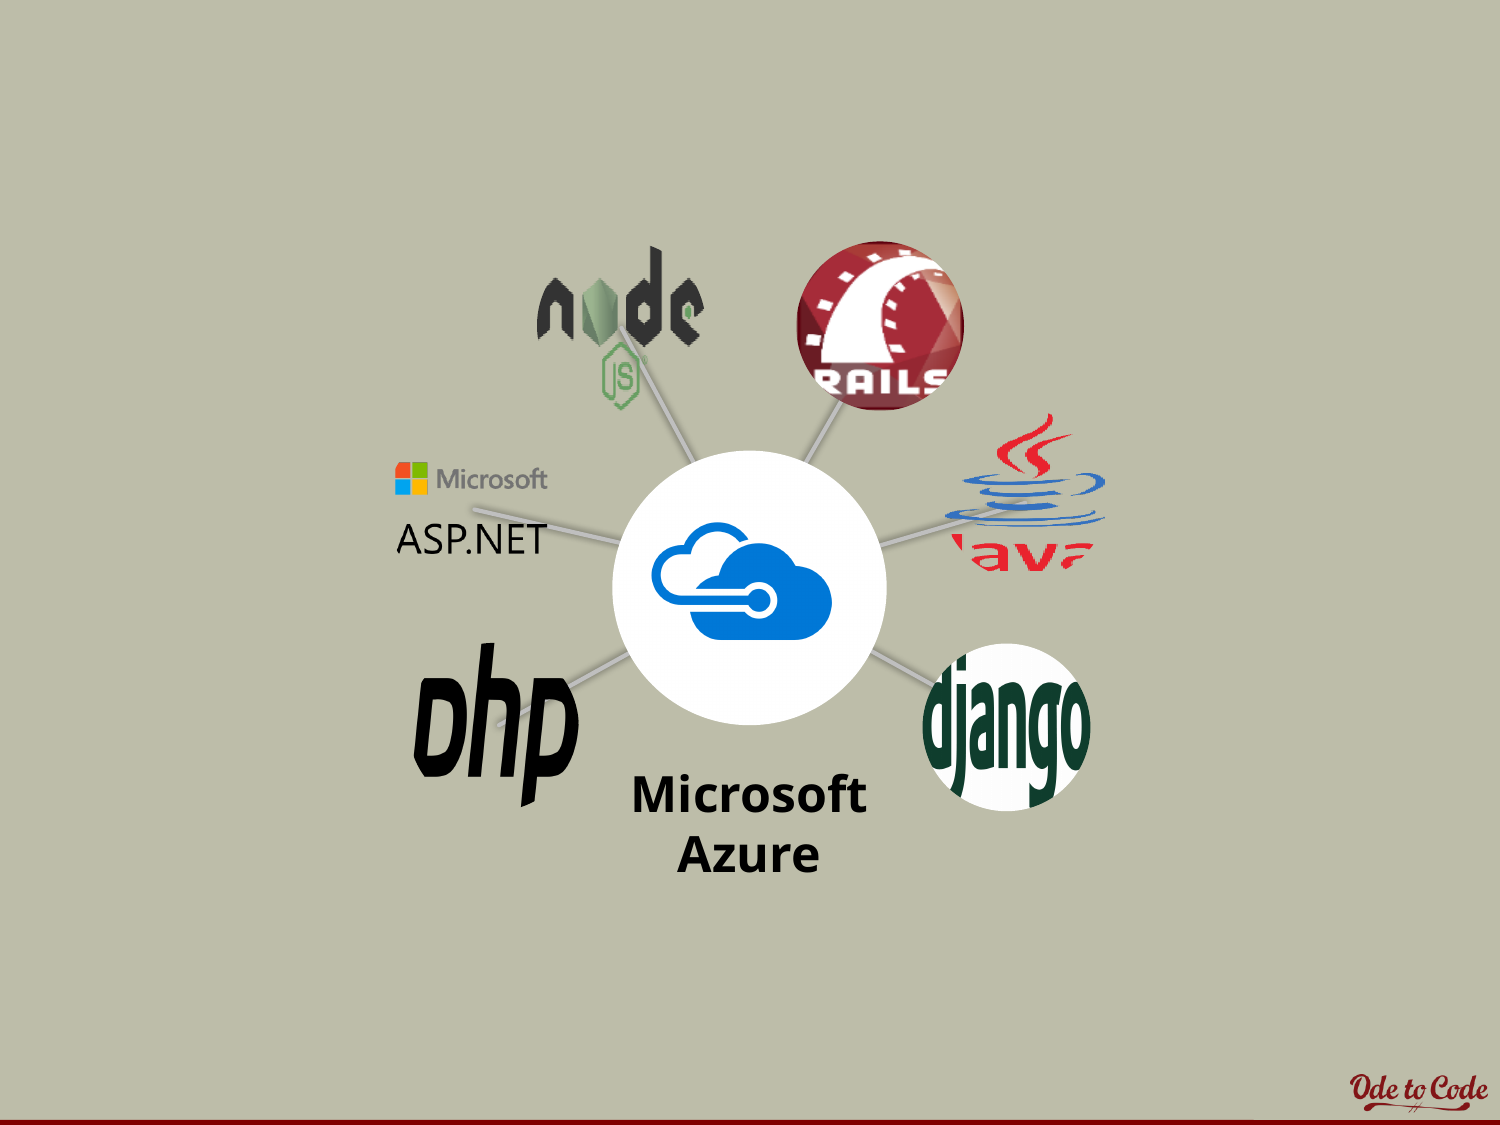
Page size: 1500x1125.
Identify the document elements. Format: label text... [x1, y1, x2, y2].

picture [385, 422, 557, 594]
picture [922, 643, 1091, 812]
picture [796, 241, 1110, 580]
text_box Microsoft Azure [540, 754, 959, 890]
picture [612, 450, 887, 726]
picture [408, 642, 579, 812]
picture [1350, 1074, 1488, 1113]
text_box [474, 327, 1026, 726]
picture [536, 240, 706, 411]
